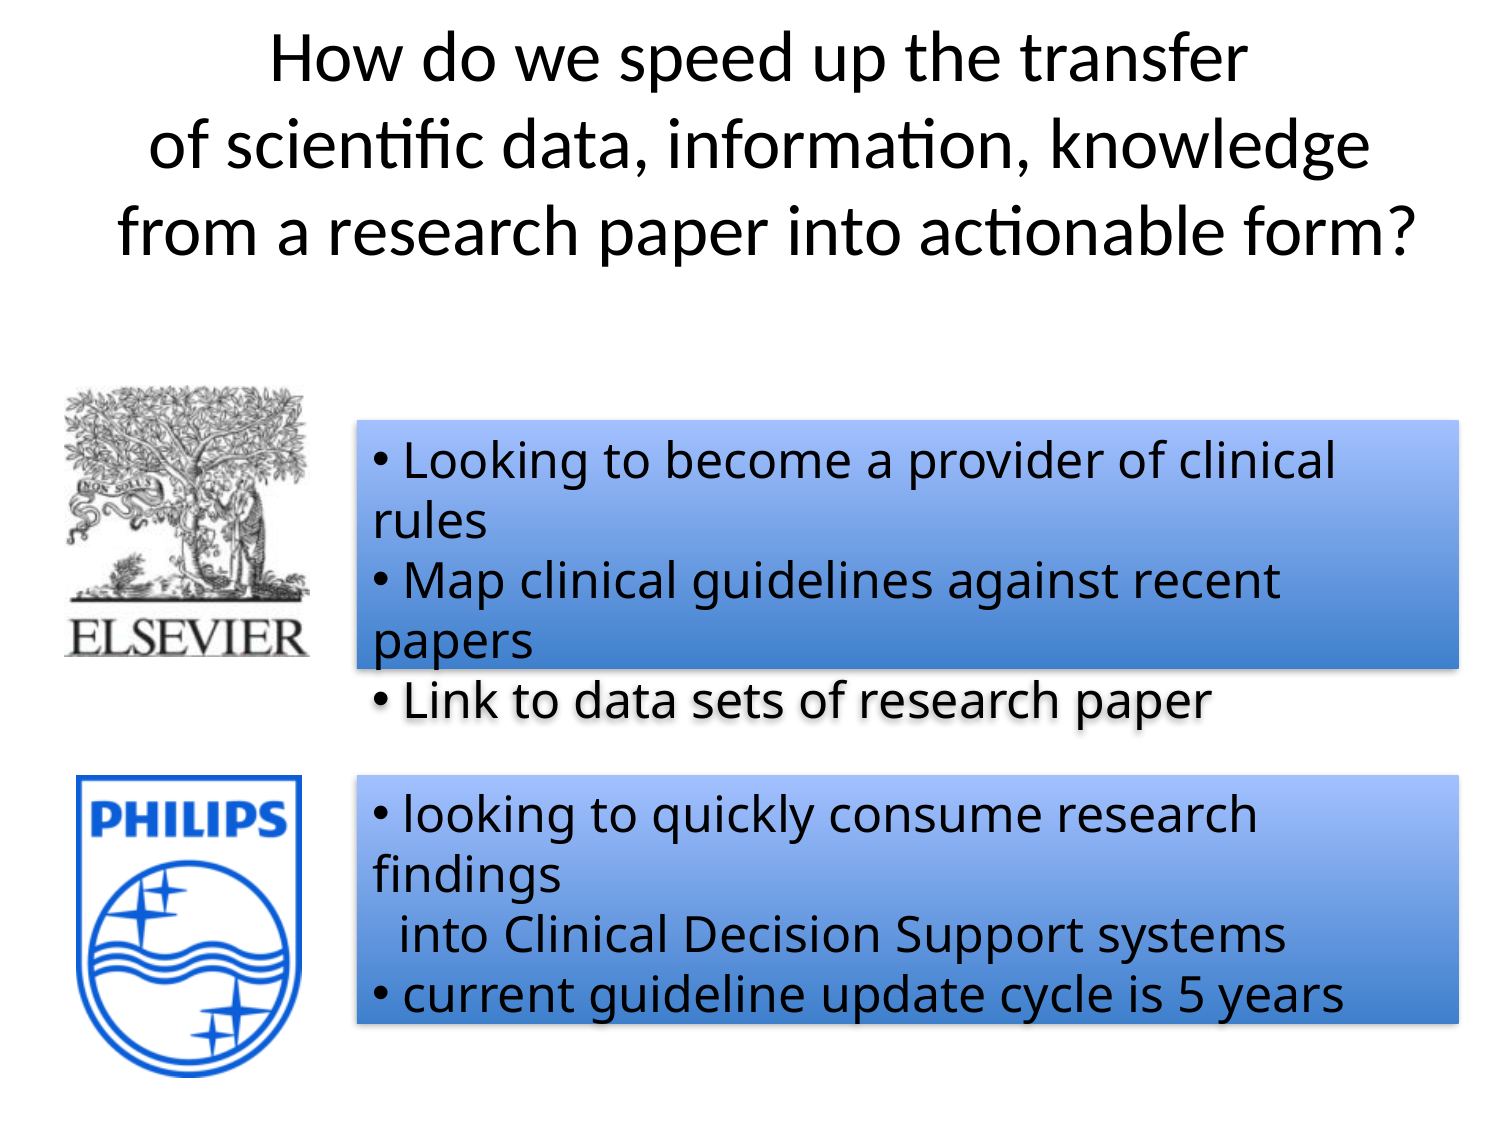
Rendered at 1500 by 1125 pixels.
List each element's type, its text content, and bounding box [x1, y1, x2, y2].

list Looking to become a provider of clinical rules Map clinical guidelines against recent papers Link to data sets of research paper [356, 420, 1459, 669]
picture [76, 774, 302, 1079]
picture [64, 385, 310, 658]
text_box looking to quickly consume research findings into Clinical Decision Support systems current guideline update cycle is 5 years [356, 775, 1459, 1024]
title How do we speed up the transfer of scientific data, information, knowledge from a research paper into actionable form? [38, 0, 1500, 279]
text_box [26, 30, 1471, 244]
